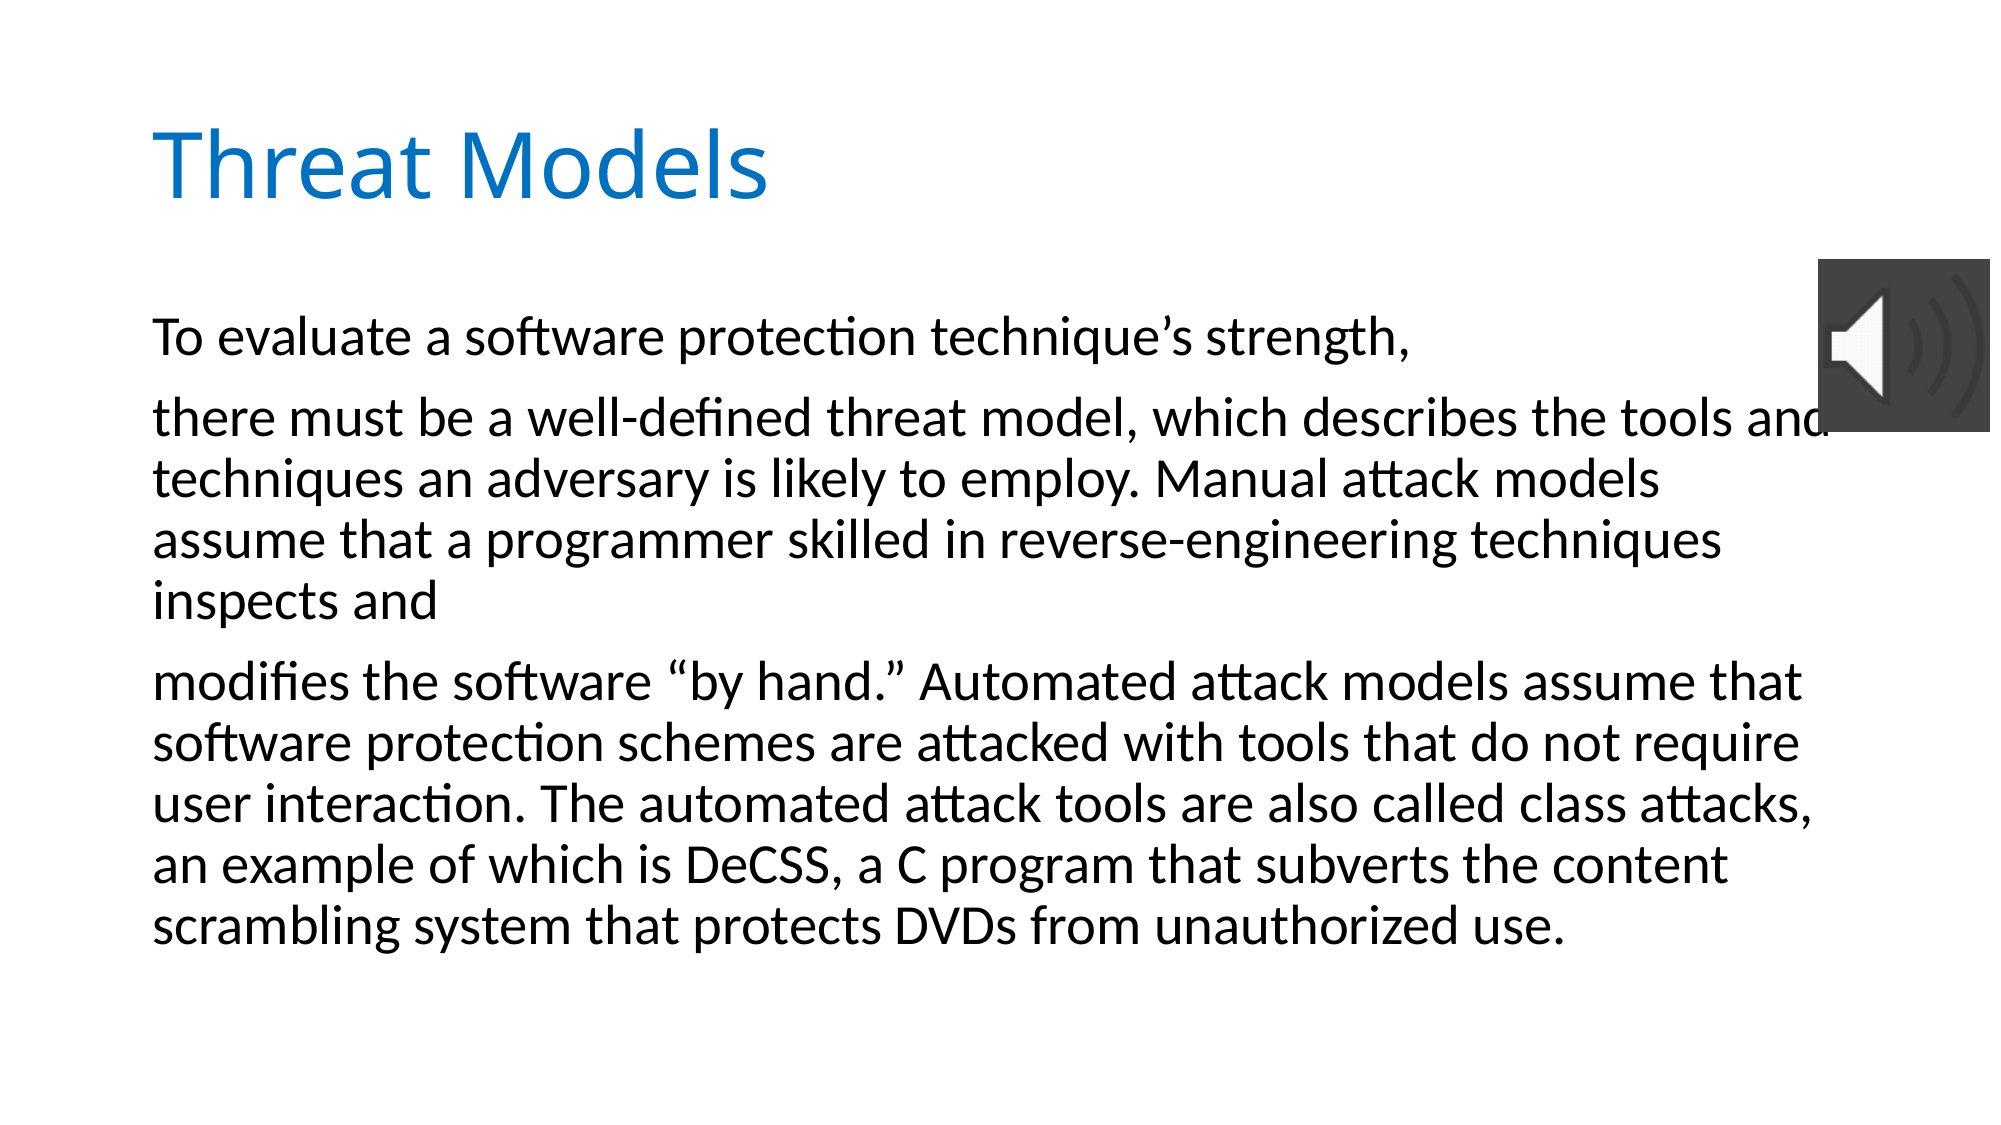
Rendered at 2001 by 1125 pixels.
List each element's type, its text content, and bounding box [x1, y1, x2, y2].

list To evaluate a software protection technique’s strength, there must be a well-defined threat model, which describes the tools and techniques an adversary is likely to employ. Manual attack models assume that a programmer skilled in reverse-engineering techniques inspects and modifies the software “by hand.” Automated attack models assume that software protection schemes are attacked with tools that do not require user interaction. The automated attack tools are also called class attacks, an example of which is DeCSS, a C program that subverts the content scrambling system that protects DVDs from unauthorized use. [137, 299, 1863, 1014]
title Threat Models [137, 59, 1863, 278]
picture [1642, 84, 1991, 433]
